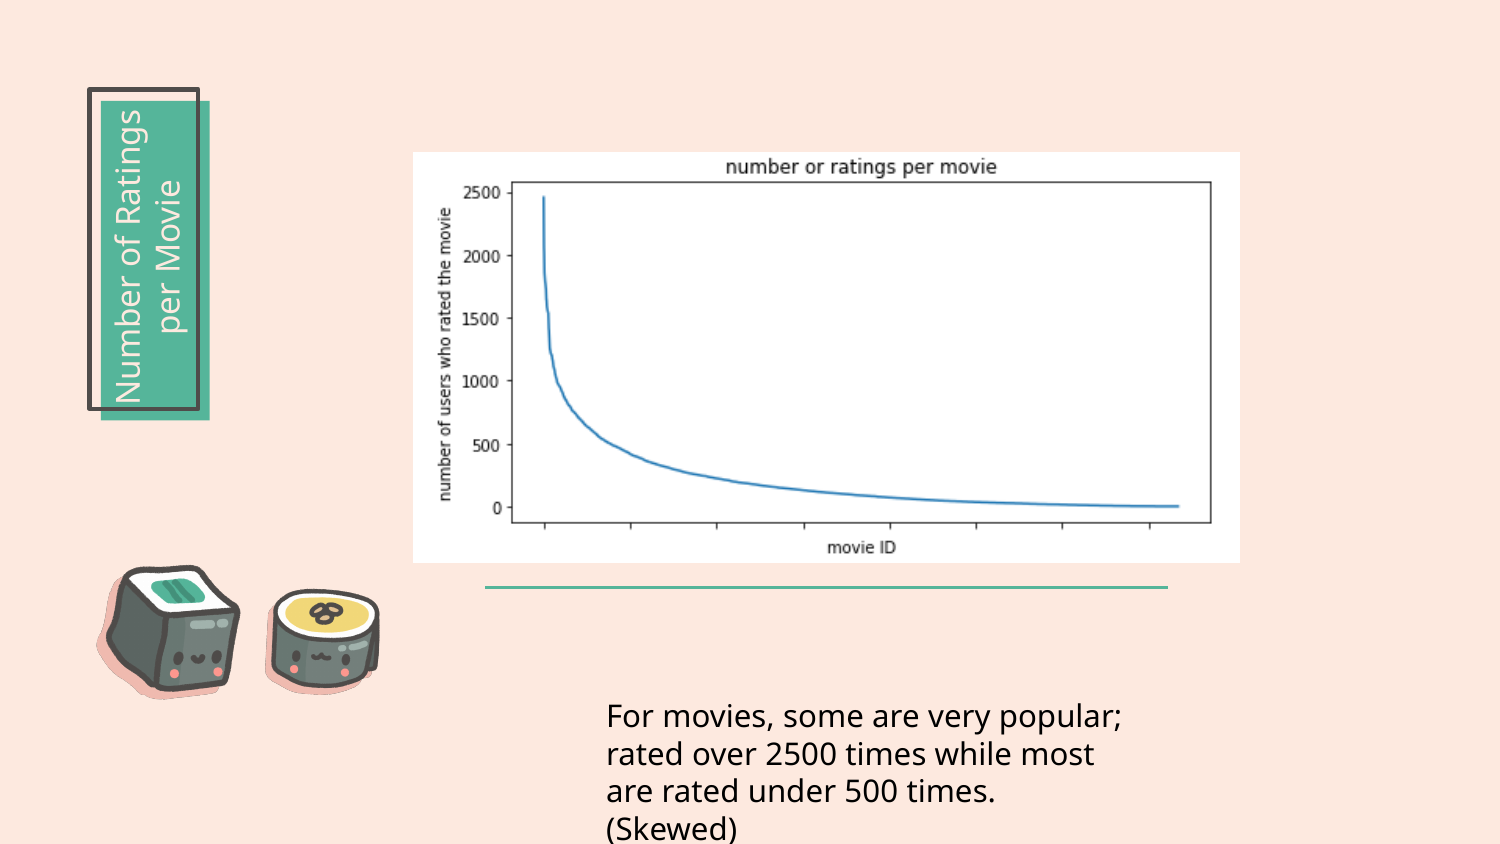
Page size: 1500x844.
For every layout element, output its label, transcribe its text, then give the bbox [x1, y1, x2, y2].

text_box For movies, some are very popular; rated over 2500 times while most are rated under 500 times. (Skewed) [590, 681, 1148, 830]
title Number of Ratings per Movie [86, 91, 207, 425]
picture [263, 586, 383, 699]
picture [87, 547, 253, 715]
picture [412, 151, 1240, 564]
